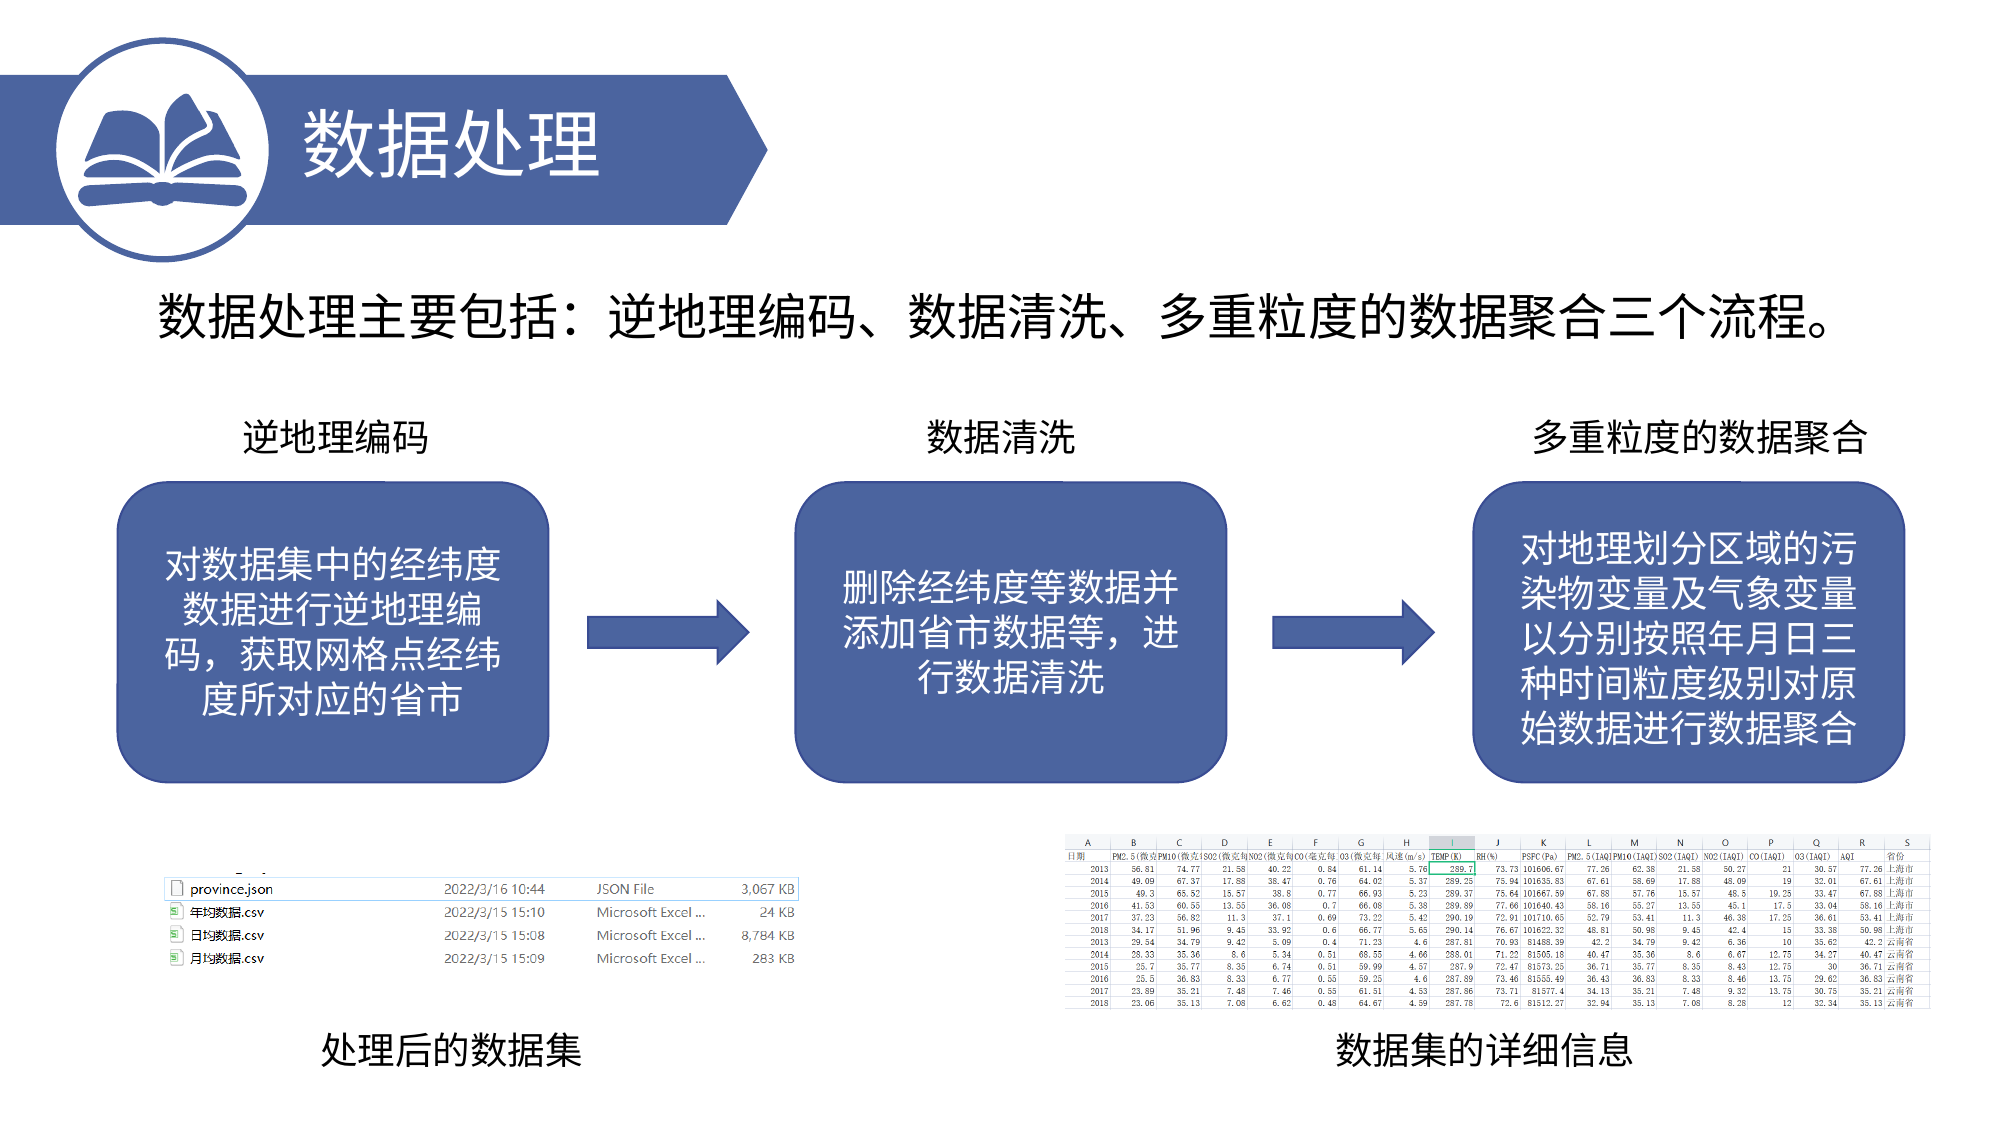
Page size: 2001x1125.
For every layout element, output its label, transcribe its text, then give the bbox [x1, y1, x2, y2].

text_box 多重粒度的数据聚合 [1516, 406, 1889, 467]
picture [159, 872, 807, 974]
text_box 数据清洗 [911, 406, 1136, 467]
text_box 对数据集中的经纬度数据进行逆地理编码，获取网格点经纬度所对应的省市 [142, 533, 524, 729]
text_box [1272, 598, 1436, 666]
text_box [0, 73, 82, 226]
text_box 数据集的详细信息 [1320, 1019, 1676, 1080]
text_box [587, 598, 750, 666]
text_box 逆地理编码 [227, 406, 452, 467]
text_box 删除经纬度等数据并添加省市数据等，进行数据清洗 [820, 556, 1202, 707]
picture [1065, 834, 1931, 1010]
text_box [77, 93, 247, 207]
text_box [1472, 481, 1906, 784]
text_box 数据处理主要包括：逆地理编码、数据清洗、多重粒度的数据聚合三个流程。 [143, 278, 1905, 353]
text_box [243, 73, 769, 226]
text_box [52, 39, 273, 261]
text_box [794, 481, 1228, 784]
text_box [116, 481, 550, 784]
text_box 处理后的数据集 [305, 1019, 661, 1080]
text_box 对地理划分区域的污染物变量及气象变量以分别按照年月日三种时间粒度级别对原始数据进行数据聚合 [1497, 517, 1880, 758]
text_box 数据处理 [286, 90, 617, 196]
